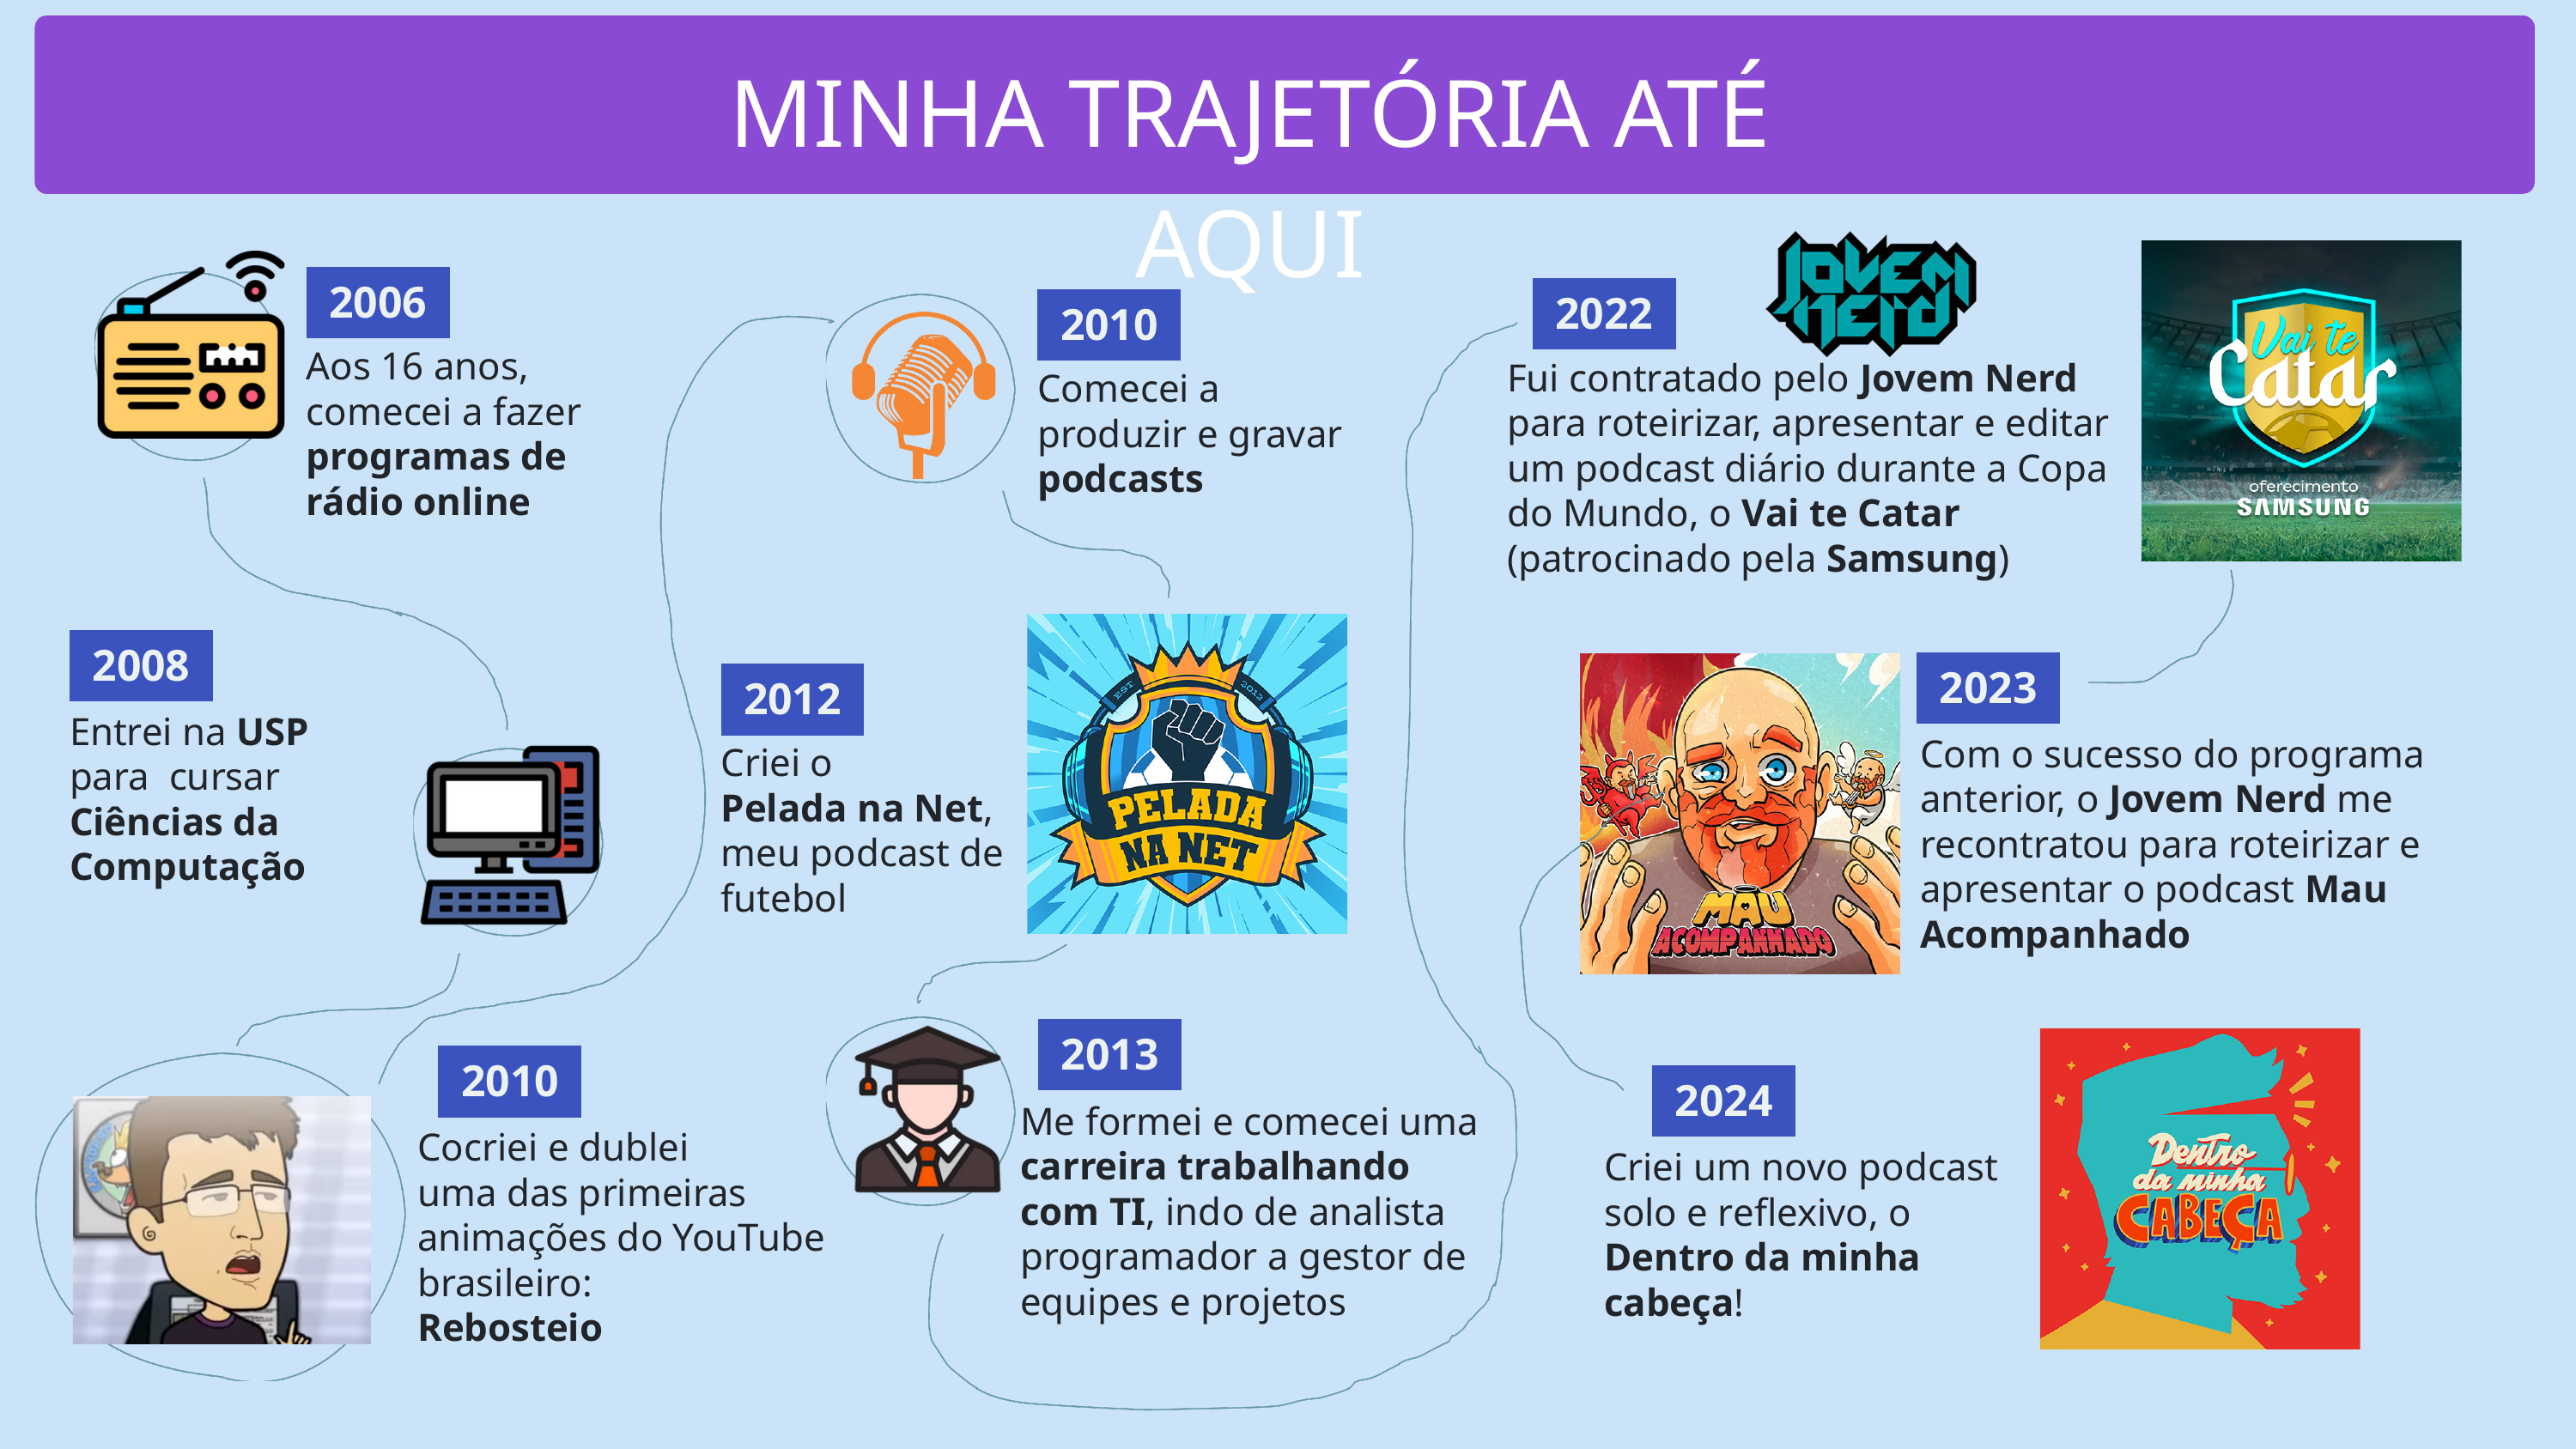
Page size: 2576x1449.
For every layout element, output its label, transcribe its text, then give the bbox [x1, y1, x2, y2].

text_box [720, 738, 1044, 941]
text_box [1919, 730, 2445, 978]
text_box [306, 342, 665, 545]
text_box [1519, 791, 1668, 1093]
text_box [378, 315, 836, 1087]
text_box [1765, 231, 1977, 352]
text_box [2088, 569, 2236, 686]
text_box [1002, 490, 1172, 600]
text_box MINHA TRAJETÓRIA ATÉ AQUI [690, 203, 1811, 296]
text_box [34, 1052, 410, 1381]
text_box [720, 663, 865, 736]
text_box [306, 266, 451, 339]
text_box [2039, 1028, 2360, 1349]
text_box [1603, 1143, 2033, 1345]
text_box [72, 1096, 371, 1345]
text_box [203, 477, 378, 706]
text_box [34, 15, 2536, 195]
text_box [1651, 1064, 1796, 1137]
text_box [1532, 277, 1676, 350]
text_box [438, 1046, 582, 1118]
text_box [1020, 1097, 1481, 1345]
text_box [97, 251, 285, 439]
text_box [235, 953, 378, 1048]
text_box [69, 707, 389, 910]
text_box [416, 1123, 829, 1372]
text_box [825, 1087, 1015, 1210]
text_box [1580, 653, 1900, 974]
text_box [1037, 288, 1182, 361]
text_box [1037, 364, 1374, 521]
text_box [1916, 652, 2061, 724]
text_box [852, 312, 996, 479]
text_box [1027, 614, 1348, 934]
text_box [69, 629, 214, 702]
text_box [927, 322, 1520, 1413]
text_box [94, 270, 288, 464]
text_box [1506, 354, 2160, 602]
text_box [916, 943, 1069, 1006]
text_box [1037, 1018, 1182, 1091]
text_box [2142, 240, 2462, 561]
text_box [834, 1015, 1022, 1203]
text_box [825, 296, 1019, 487]
